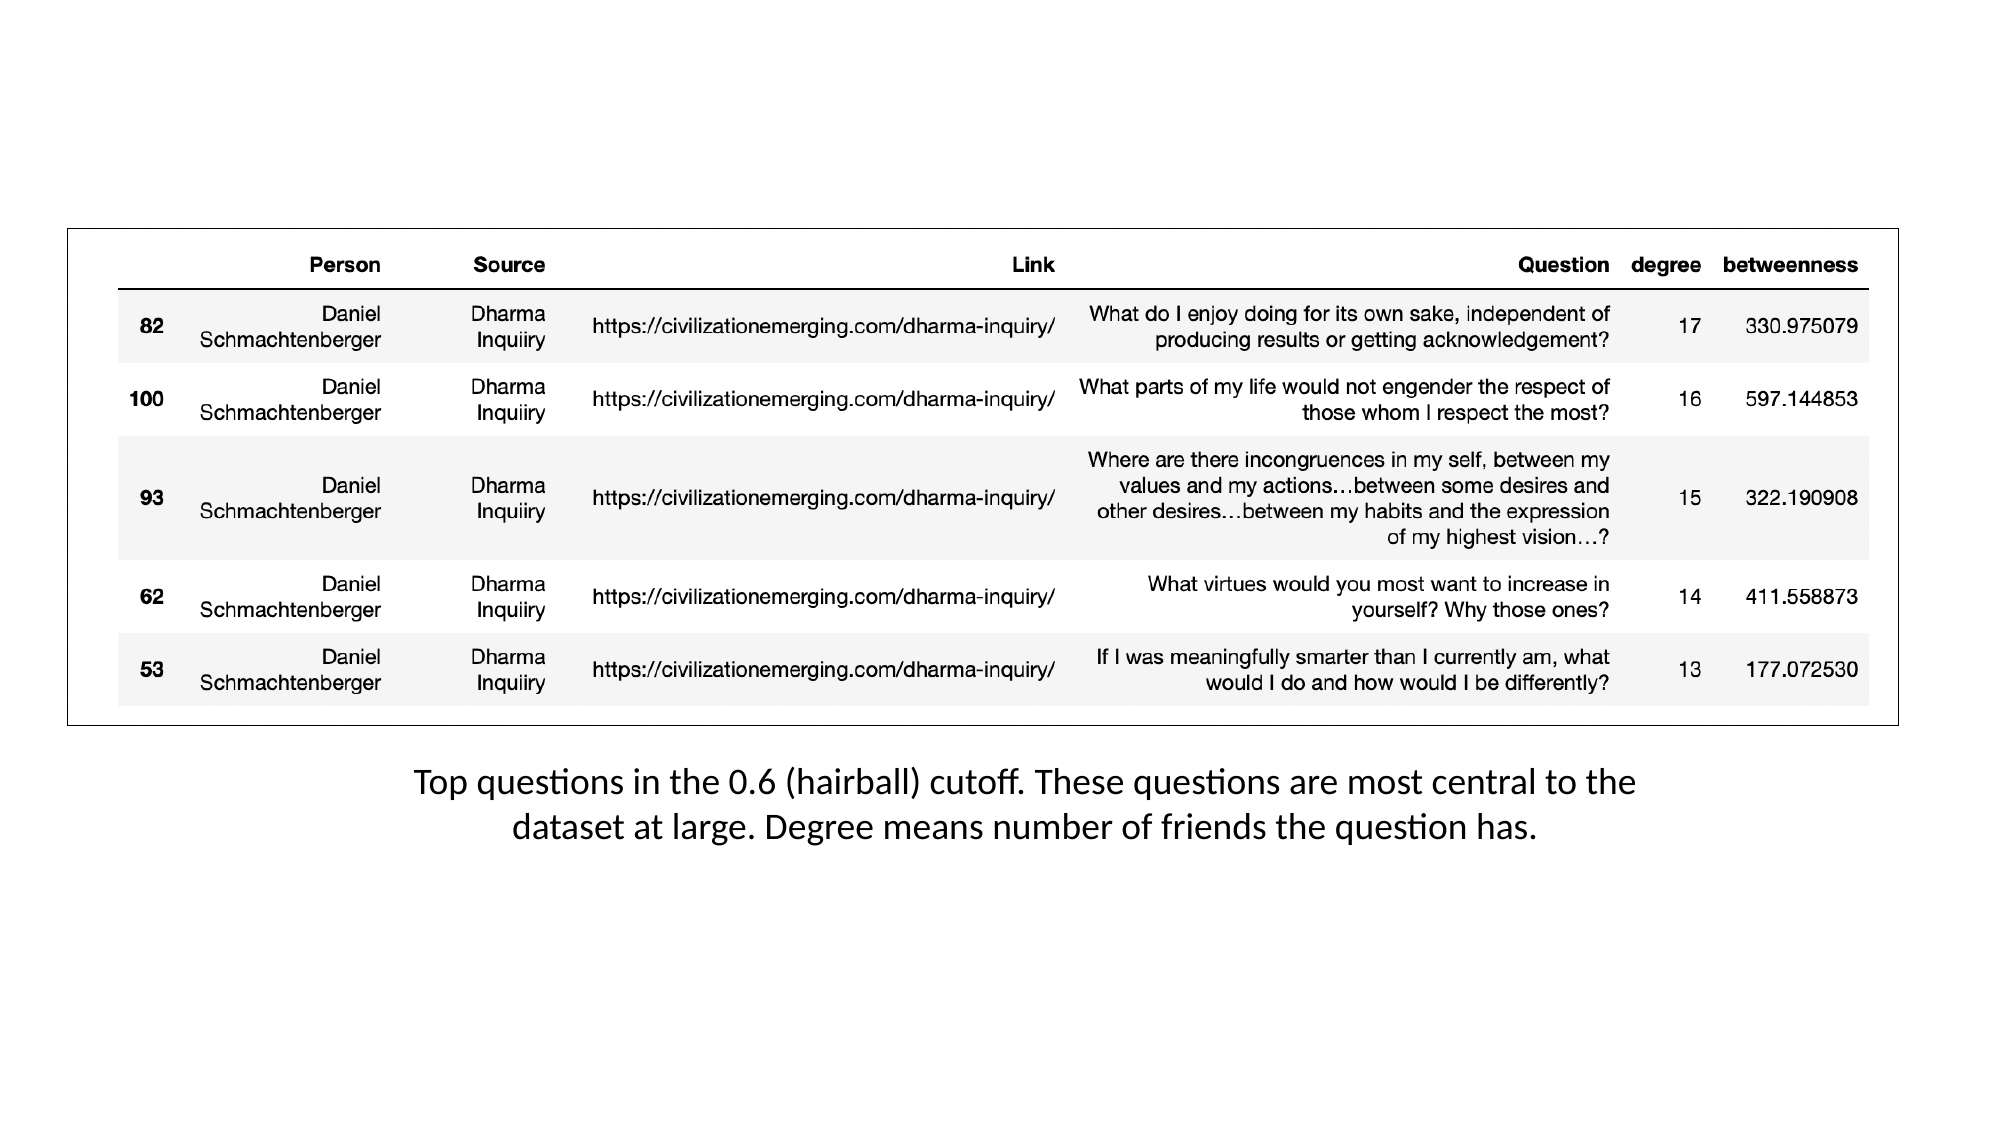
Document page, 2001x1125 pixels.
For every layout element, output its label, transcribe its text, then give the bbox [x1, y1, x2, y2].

text_box Top questions in the 0.6 (hairball) cutoff. These questions are most central to the dataset at large. Degree means number of friends the question has. [398, 749, 1662, 855]
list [67, 228, 1899, 726]
